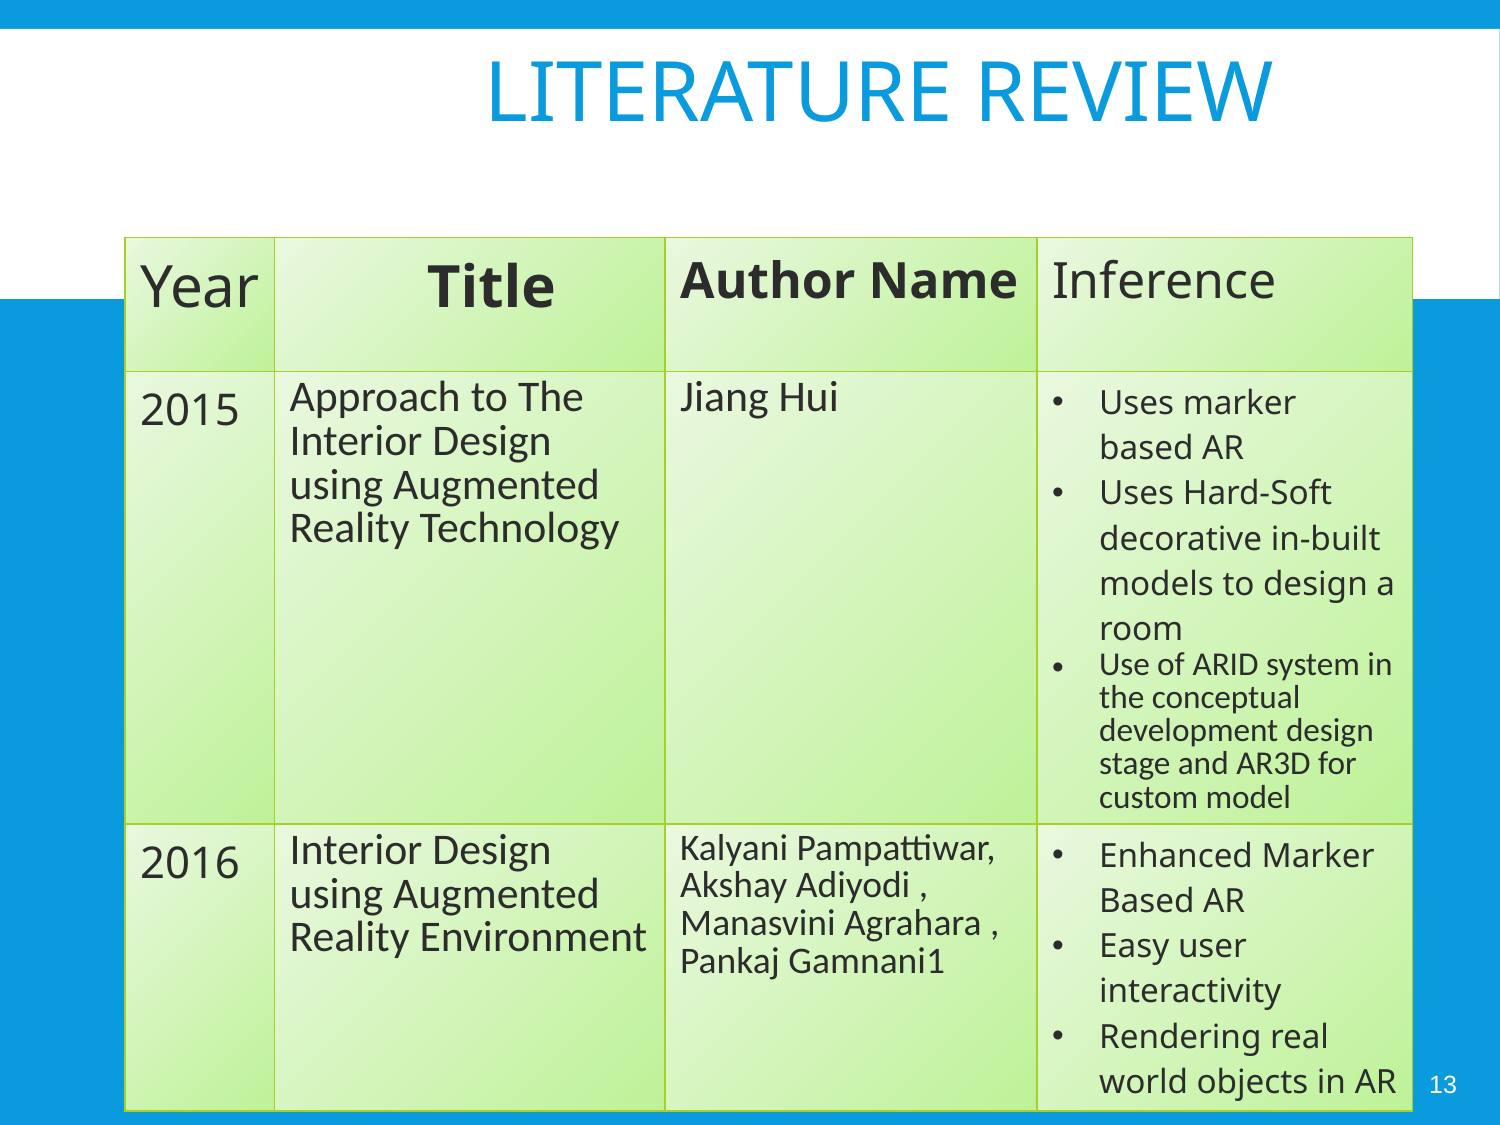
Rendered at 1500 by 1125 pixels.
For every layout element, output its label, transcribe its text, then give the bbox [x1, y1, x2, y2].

table_cell Interior Design using Augmented Reality Environment [275, 825, 664, 1110]
table_header Title [275, 238, 664, 371]
slide_number 13 [1355, 1053, 1473, 1114]
table_cell Kalyani Pampattiwar, Akshay Adiyodi , Manasvini Agrahara , Pankaj Gamnani1 [666, 825, 1036, 1110]
table_cell 2016 [126, 825, 274, 1110]
table_cell Approach to The Interior Design using Augmented Reality Technology [275, 372, 664, 823]
title Literature Review [99, 24, 1394, 165]
table_cell 2015 [126, 372, 274, 823]
table_header Inference [1038, 238, 1412, 371]
table_cell Enhanced Marker Based AR Easy user interactivity Rendering real world objects in AR [1038, 825, 1412, 1110]
table_header Year [126, 238, 274, 371]
table_cell Uses marker based AR Uses Hard-Soft decorative in-built models to design a room Use of ARID system in the conceptual development design stage and AR3D for custom model [1038, 372, 1412, 823]
table_header Author Name [666, 238, 1036, 371]
table_cell Jiang Hui [666, 372, 1036, 823]
